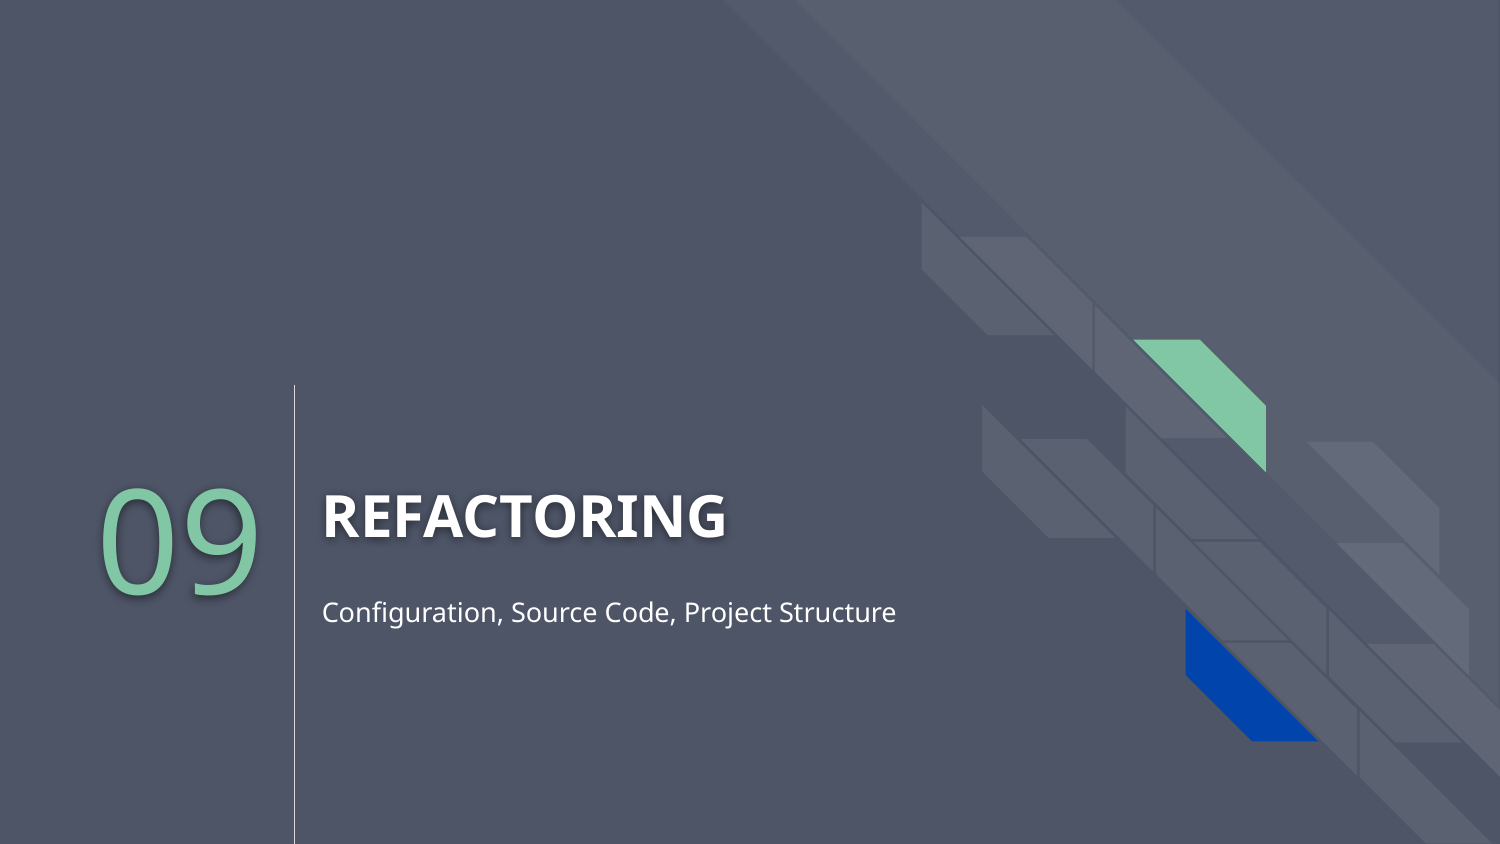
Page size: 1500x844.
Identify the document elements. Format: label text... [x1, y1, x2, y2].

title REFACTORING [306, 419, 1207, 580]
text_box 09 [81, 434, 289, 640]
text_box Configuration, Source Code, Project Structure [306, 580, 1329, 643]
